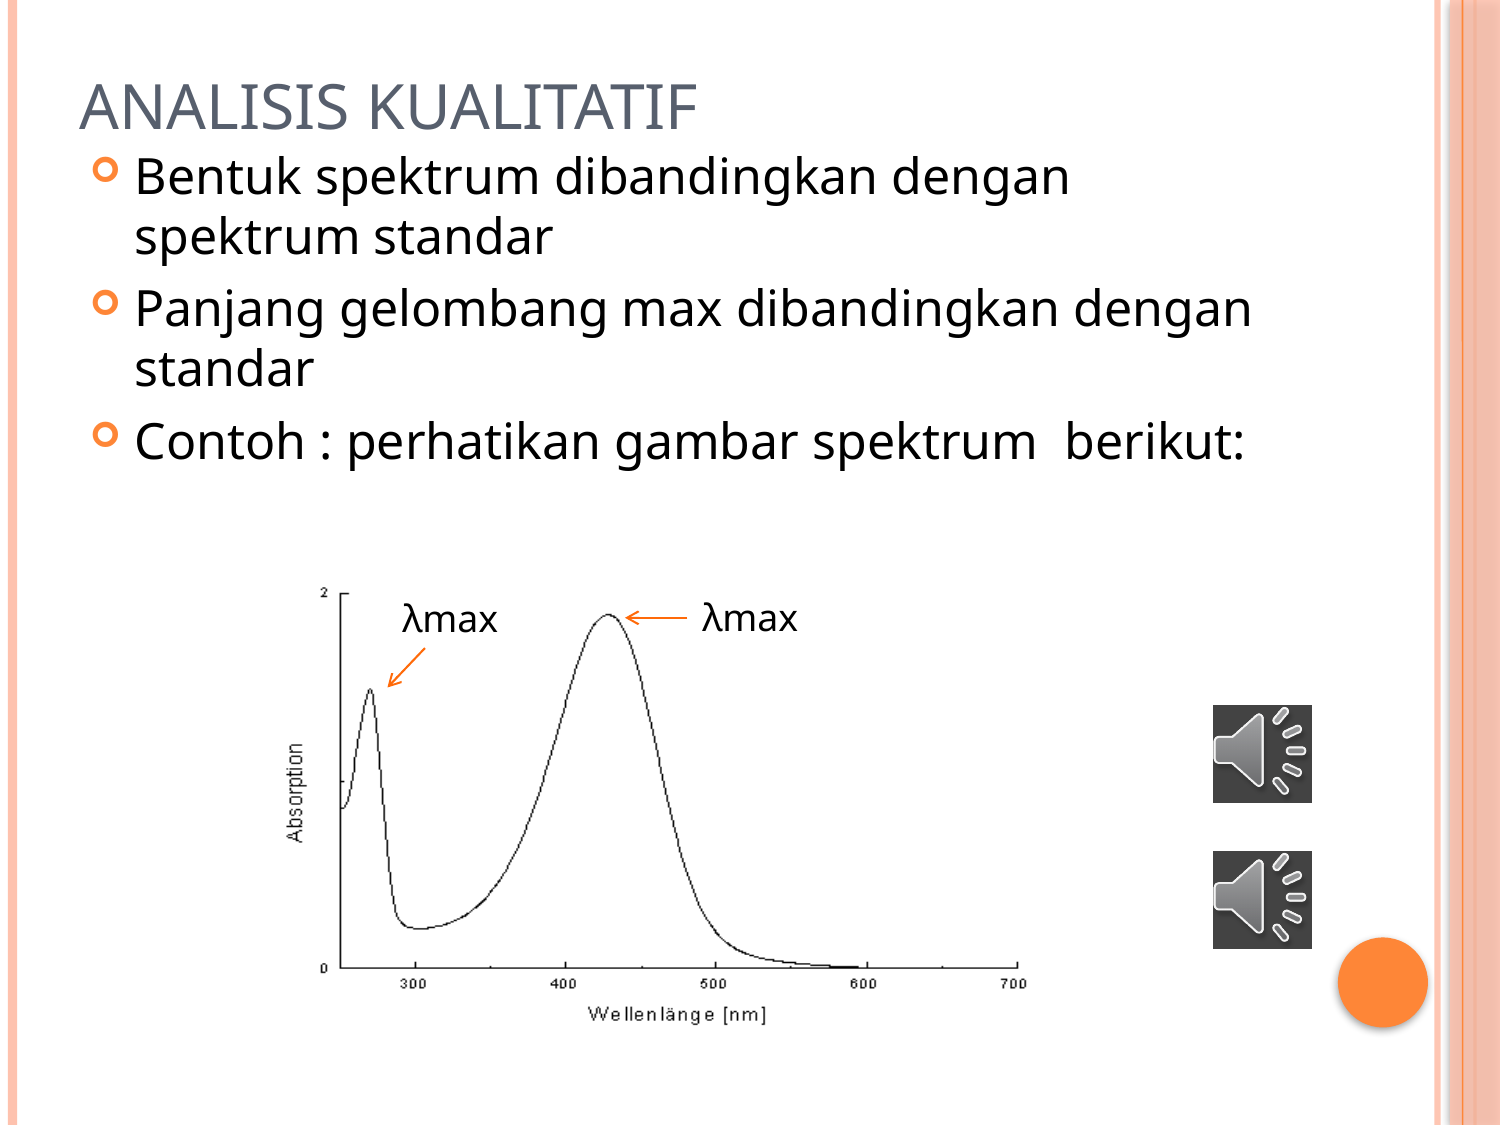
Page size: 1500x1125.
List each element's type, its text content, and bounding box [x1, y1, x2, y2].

list Bentuk spektrum dibandingkan dengan spektrum standar Panjang gelombang max dibandingkan dengan standar Contoh : perhatikan gambar spektrum berikut: [75, 137, 1300, 1037]
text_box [386, 647, 426, 688]
picture [231, 536, 1081, 1071]
picture [1211, 849, 1313, 951]
picture [1211, 703, 1313, 805]
title ANALISIS KUALITATIF [64, 24, 1290, 150]
